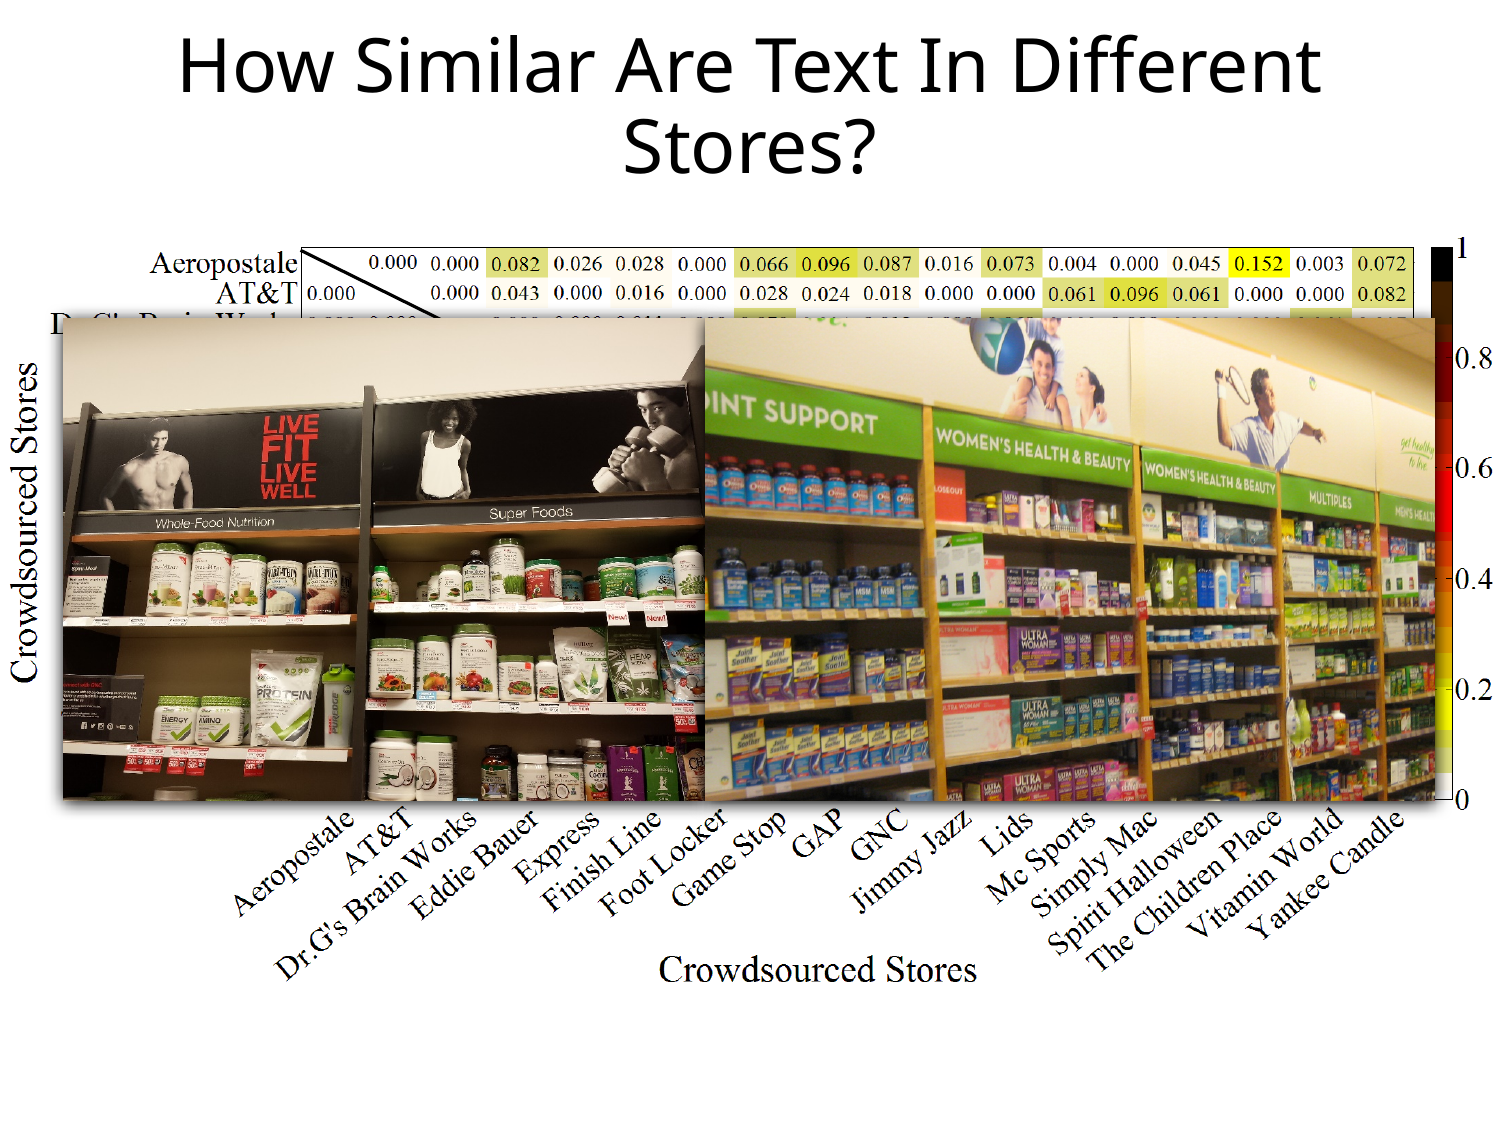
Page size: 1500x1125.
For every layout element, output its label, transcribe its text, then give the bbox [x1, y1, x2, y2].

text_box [300, 250, 1415, 318]
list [63, 318, 705, 801]
title How Similar Are Text In Different Stores? [103, 0, 1397, 218]
picture [0, 231, 1500, 989]
